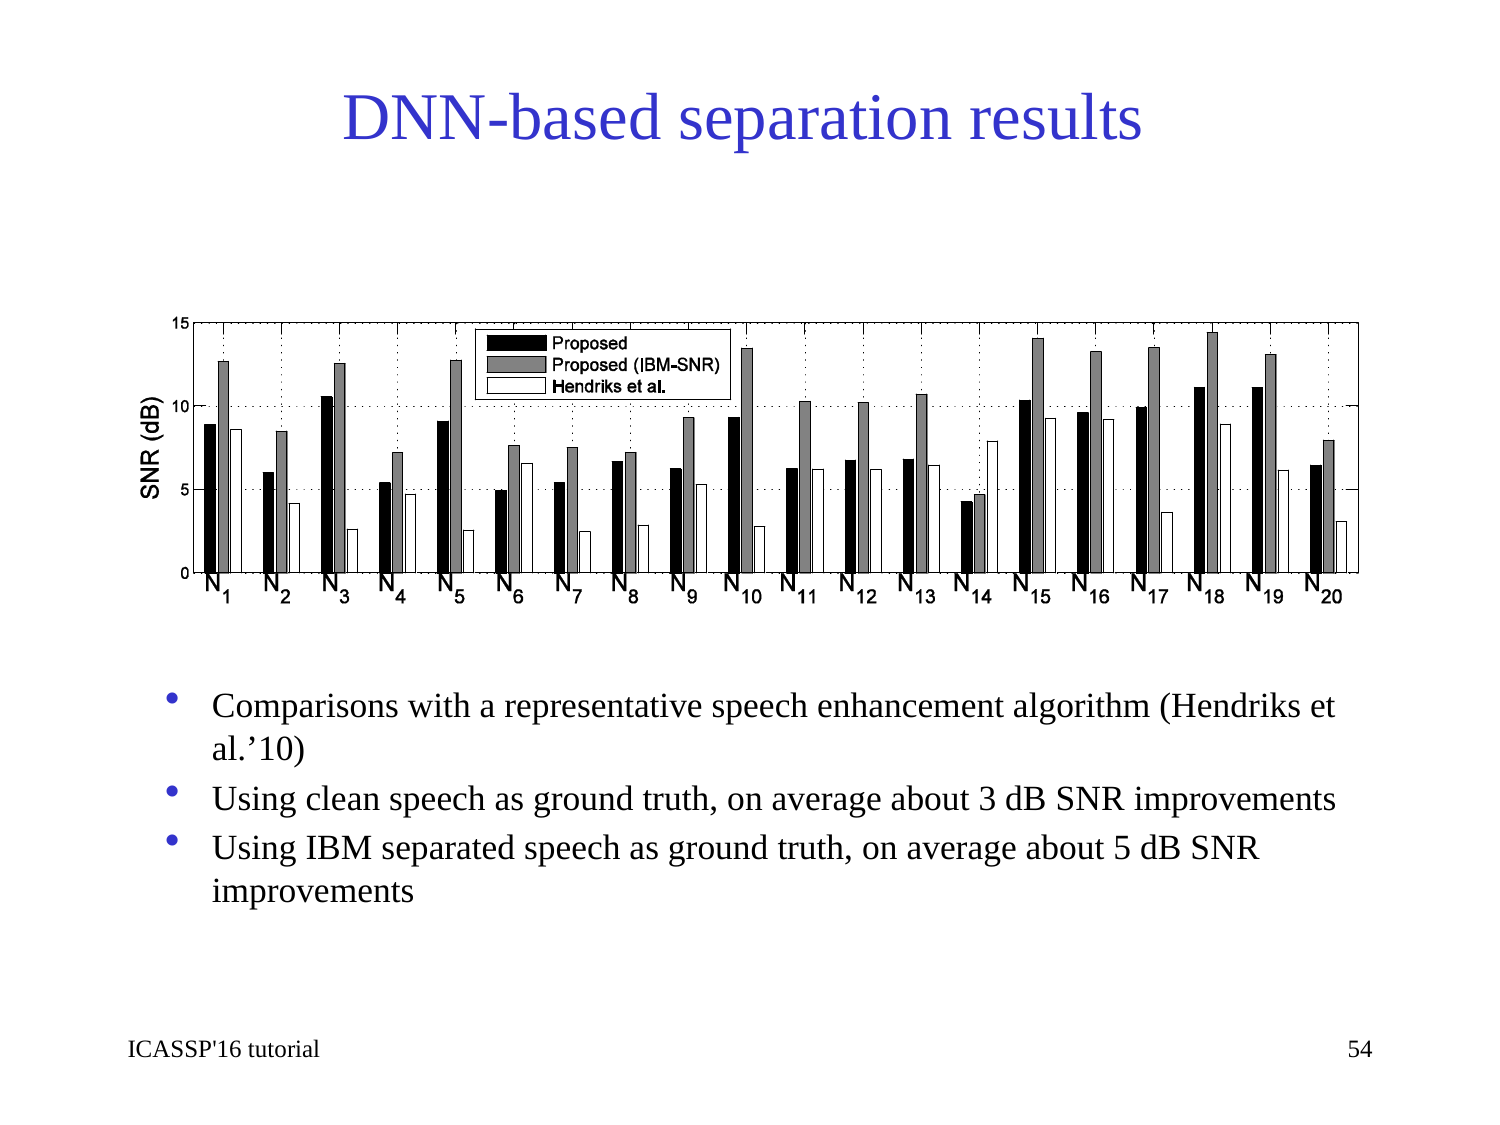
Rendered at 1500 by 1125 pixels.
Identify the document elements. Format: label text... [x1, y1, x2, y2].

slide_number ICASSP'16 tutorial [112, 1024, 426, 1101]
slide_number 54 [1074, 1024, 1388, 1101]
picture [0, 299, 1500, 608]
title DNN-based separation results [87, 62, 1400, 163]
list Comparisons with a representative speech enhancement algorithm (Hendriks et al.’10) Using clean speech as ground truth, on average about 3 dB SNR improvements Using IBM separated speech as ground truth, on average about 5 dB SNR improvements [75, 675, 1425, 1004]
